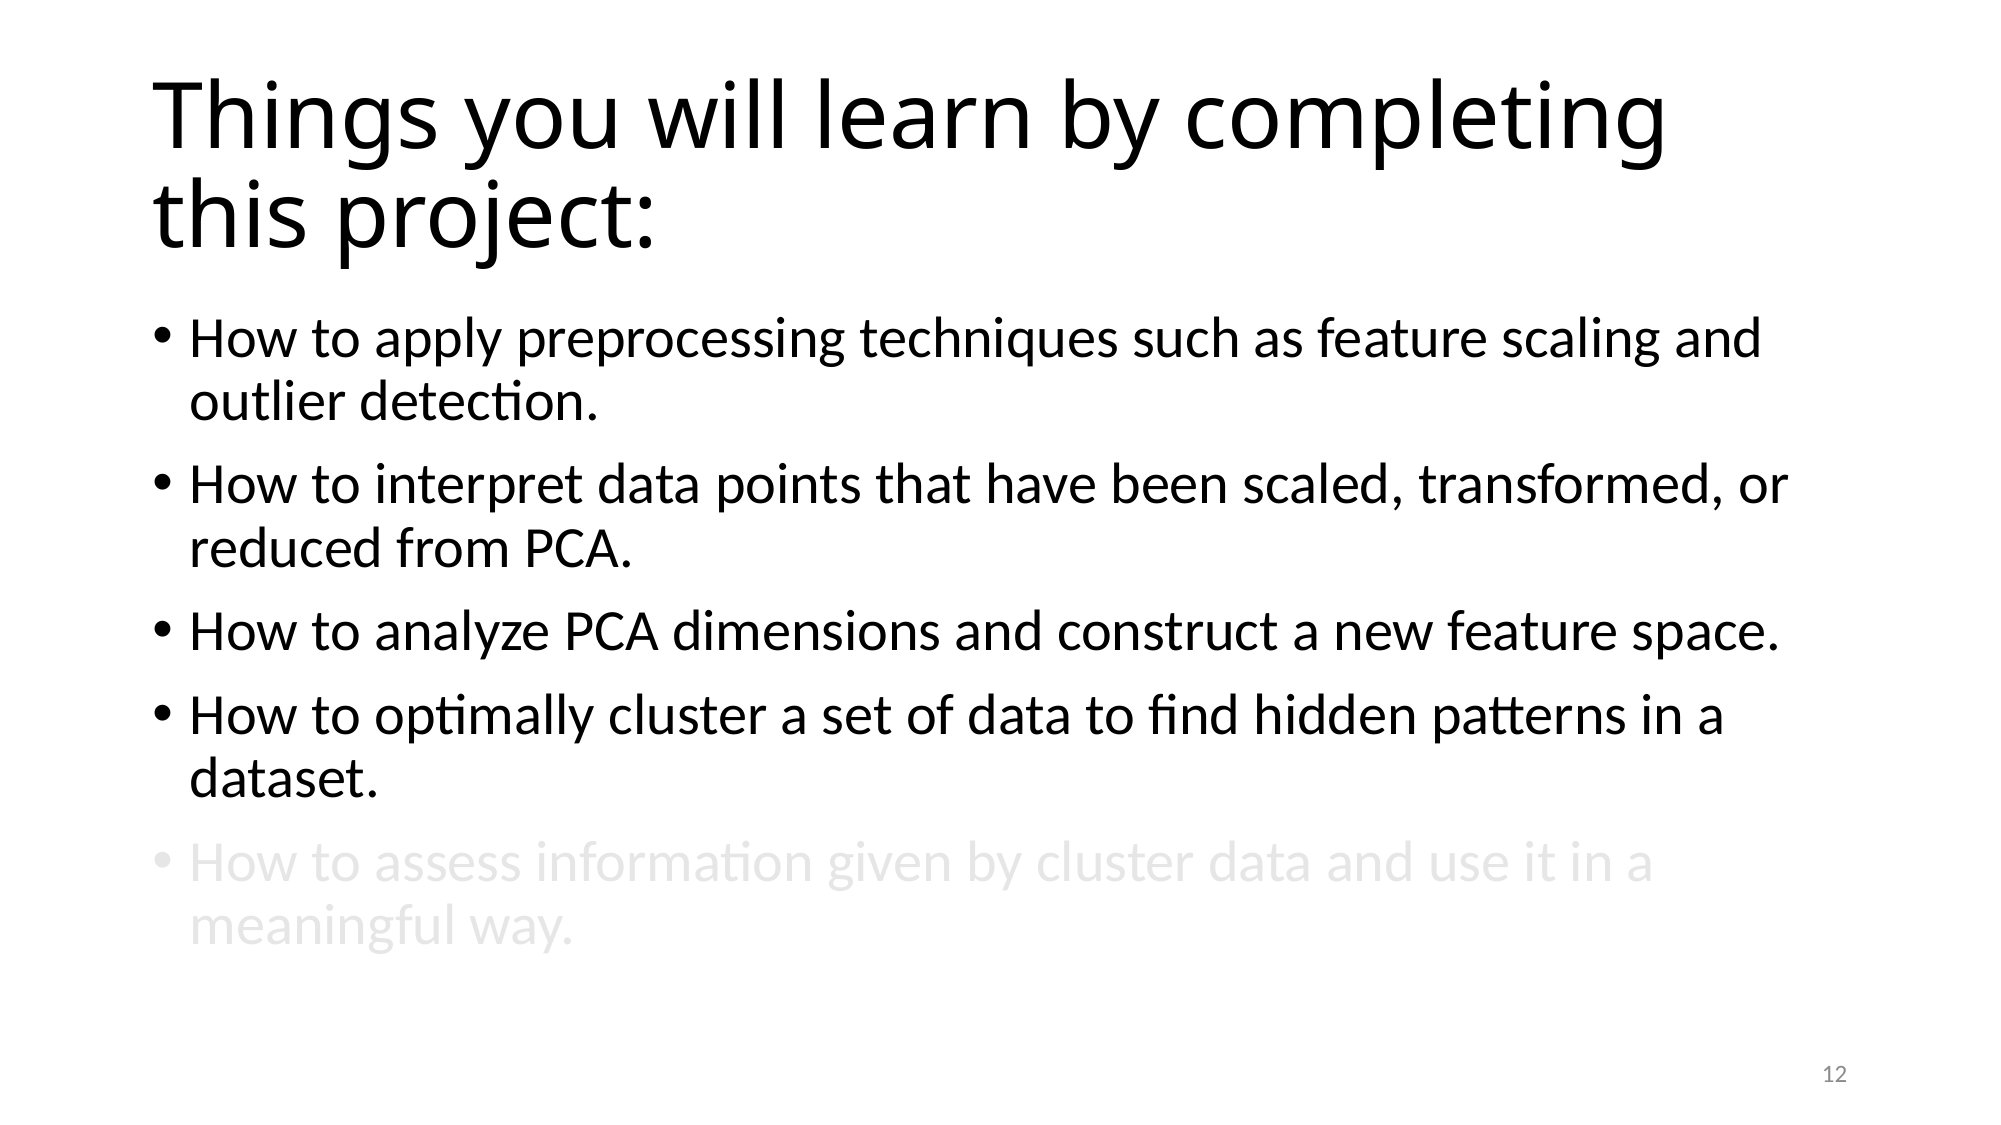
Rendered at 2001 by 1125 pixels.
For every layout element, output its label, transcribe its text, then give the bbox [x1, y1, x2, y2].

list How to apply preprocessing techniques such as feature scaling and outlier detection. How to interpret data points that have been scaled, transformed, or reduced from PCA. How to analyze PCA dimensions and construct a new feature space. How to optimally cluster a set of data to find hidden patterns in a dataset. How to assess information given by cluster data and use it in a meaningful way. [137, 299, 1863, 1093]
slide_number 12 [1412, 1042, 1863, 1103]
title Things you will learn by completing this project: [137, 59, 1863, 278]
